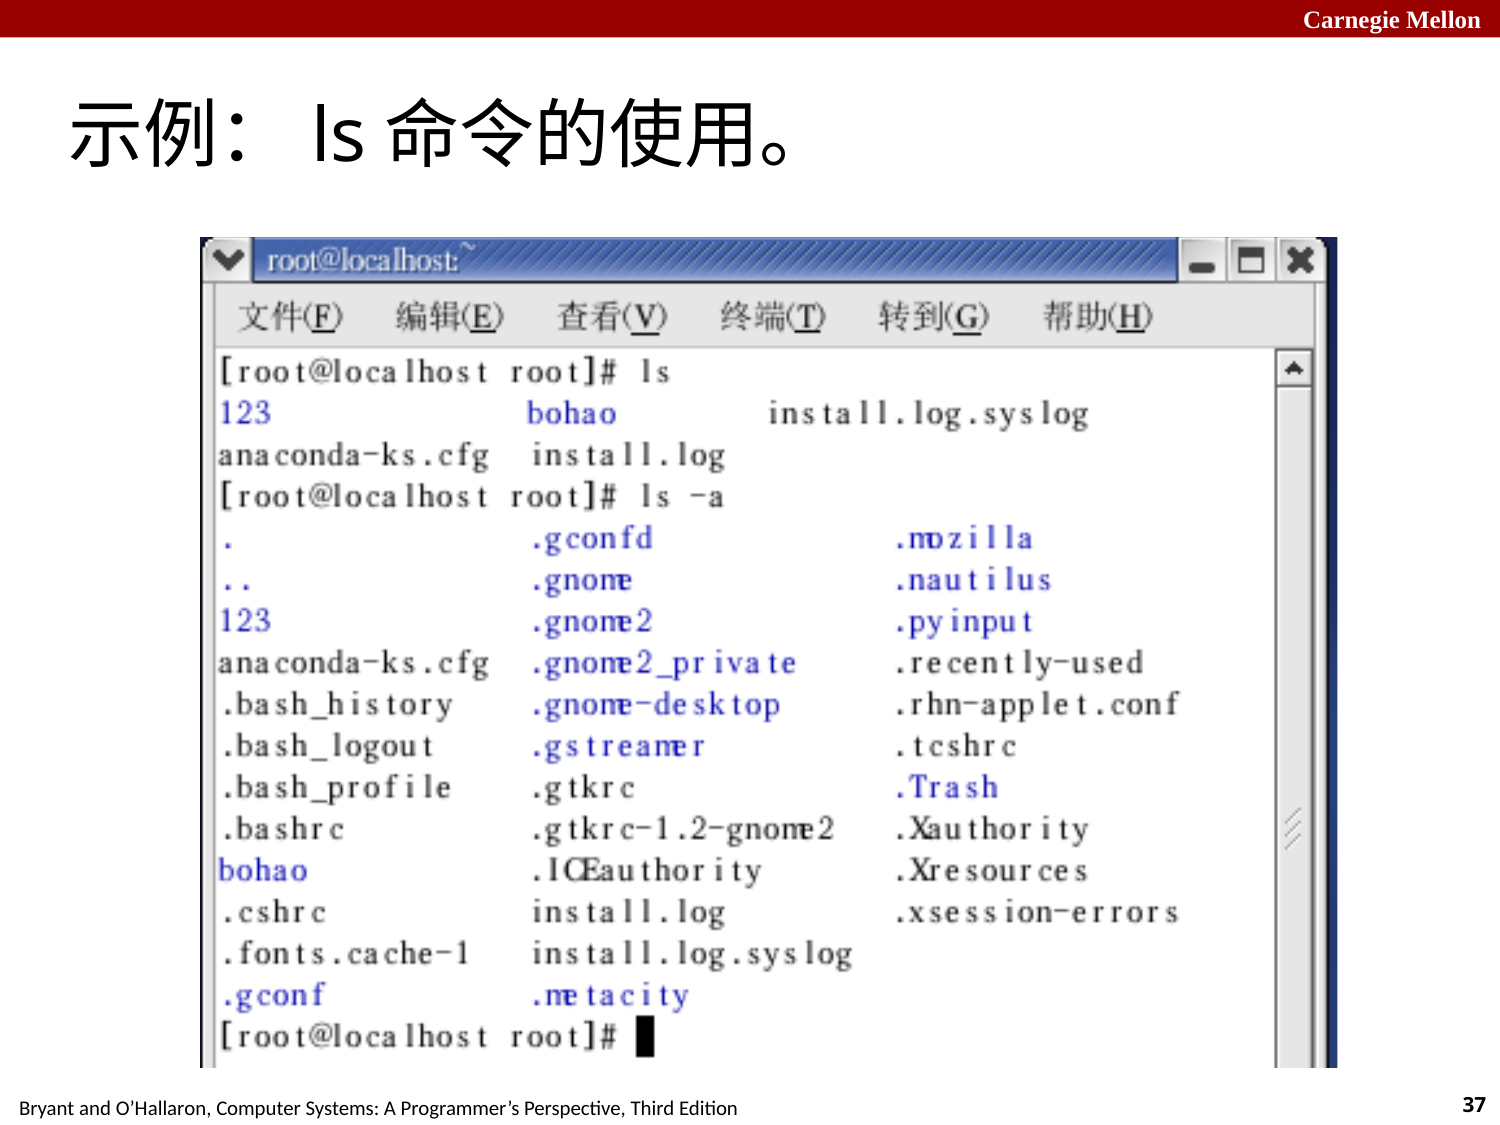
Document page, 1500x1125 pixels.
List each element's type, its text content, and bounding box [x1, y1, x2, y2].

title 示例：ls命令的使用。 [62, 41, 1438, 222]
picture [199, 237, 1338, 1069]
